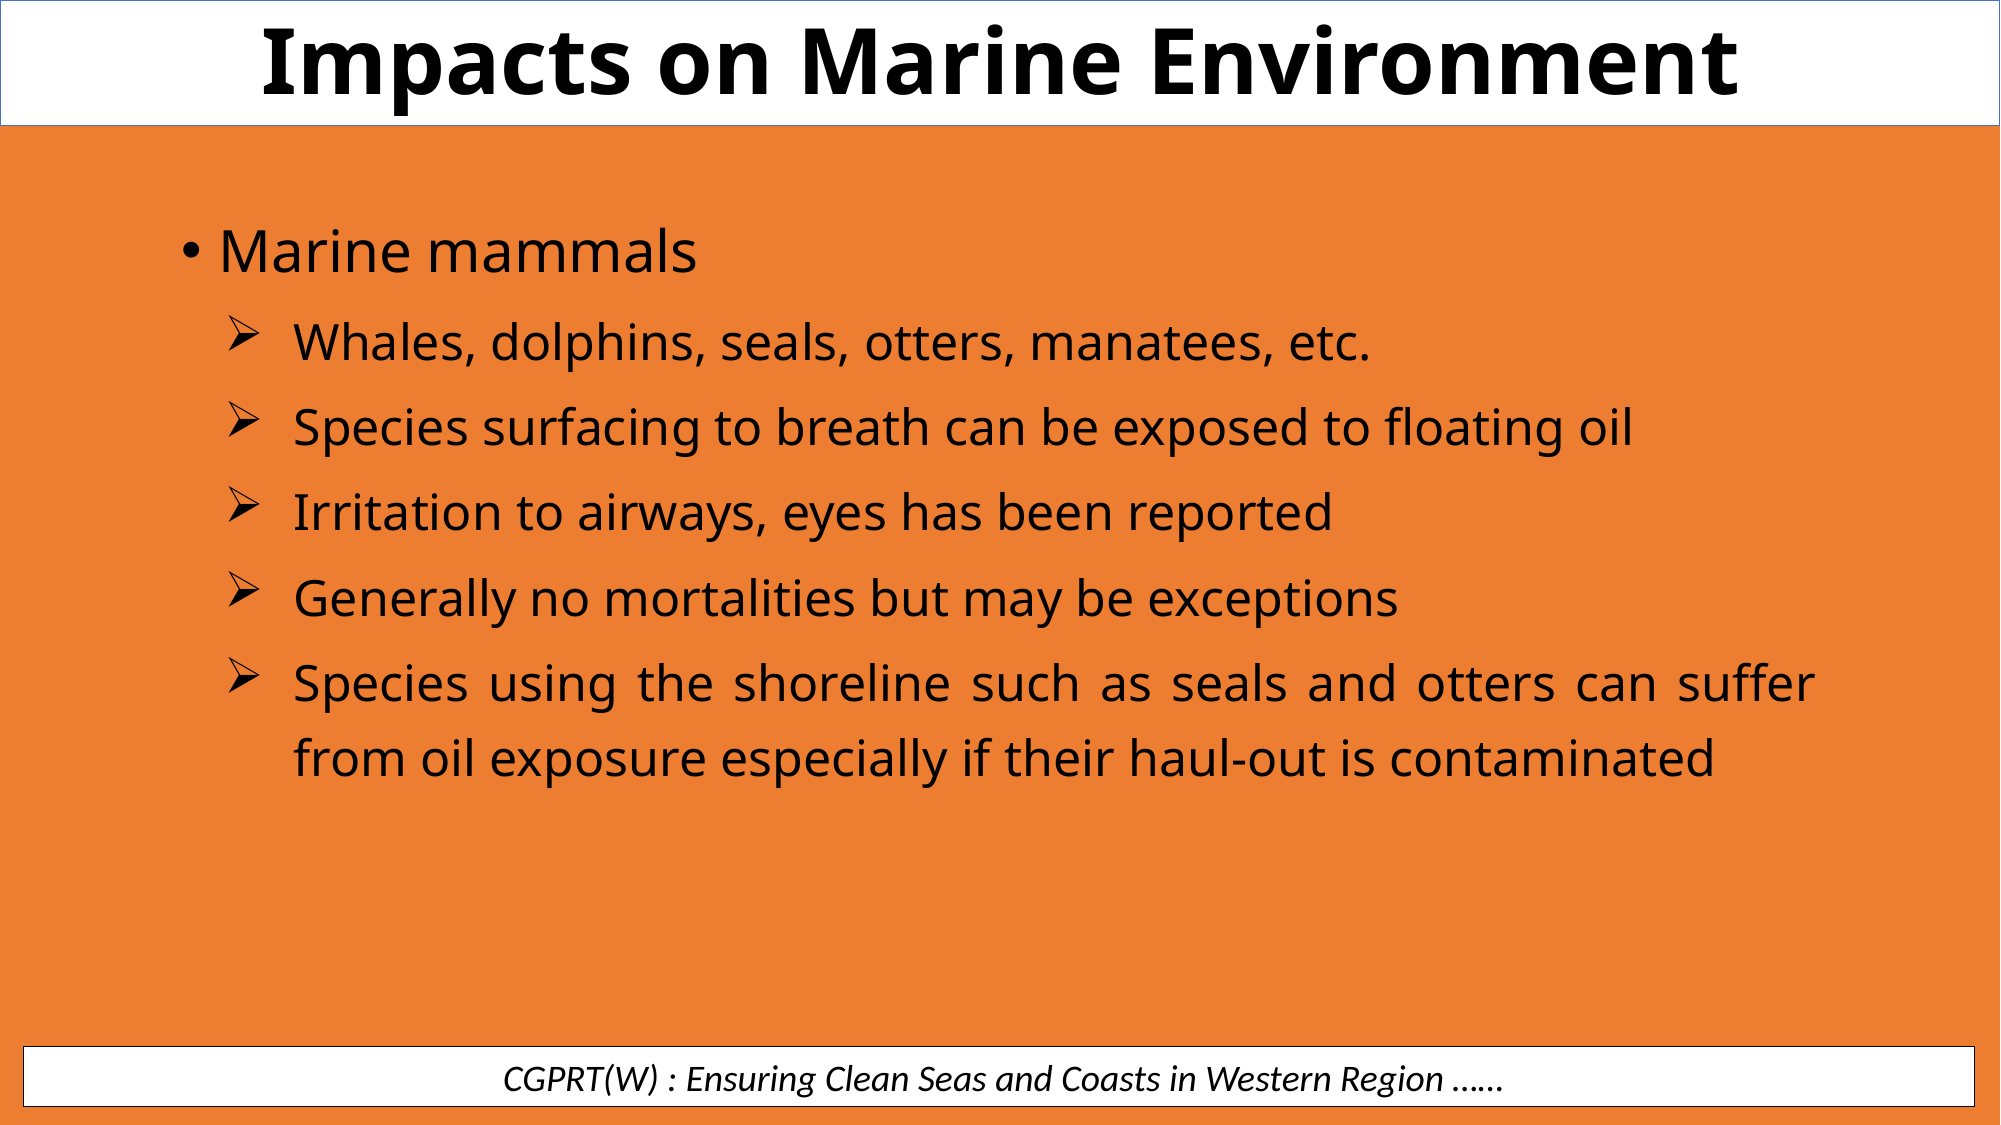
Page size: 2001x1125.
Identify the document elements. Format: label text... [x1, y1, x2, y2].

text_box [0, 0, 2000, 126]
text_box CGPRT(W) : Ensuring Clean Seas and Coasts in Western Region …… [23, 1046, 1975, 1107]
text_box Impacts on Marine Environment [211, 12, 1815, 117]
text_box Marine mammals Whales, dolphins, seals, otters, manatees, etc. Species surfacing to breath can be exposed to floating oil Irritation to airways, eyes has been reported Generally no mortalities but may be exceptions Species using the shoreline such as seals and otters can suffer from oil exposure especially if their haul-out is contaminated [167, 190, 1831, 1047]
